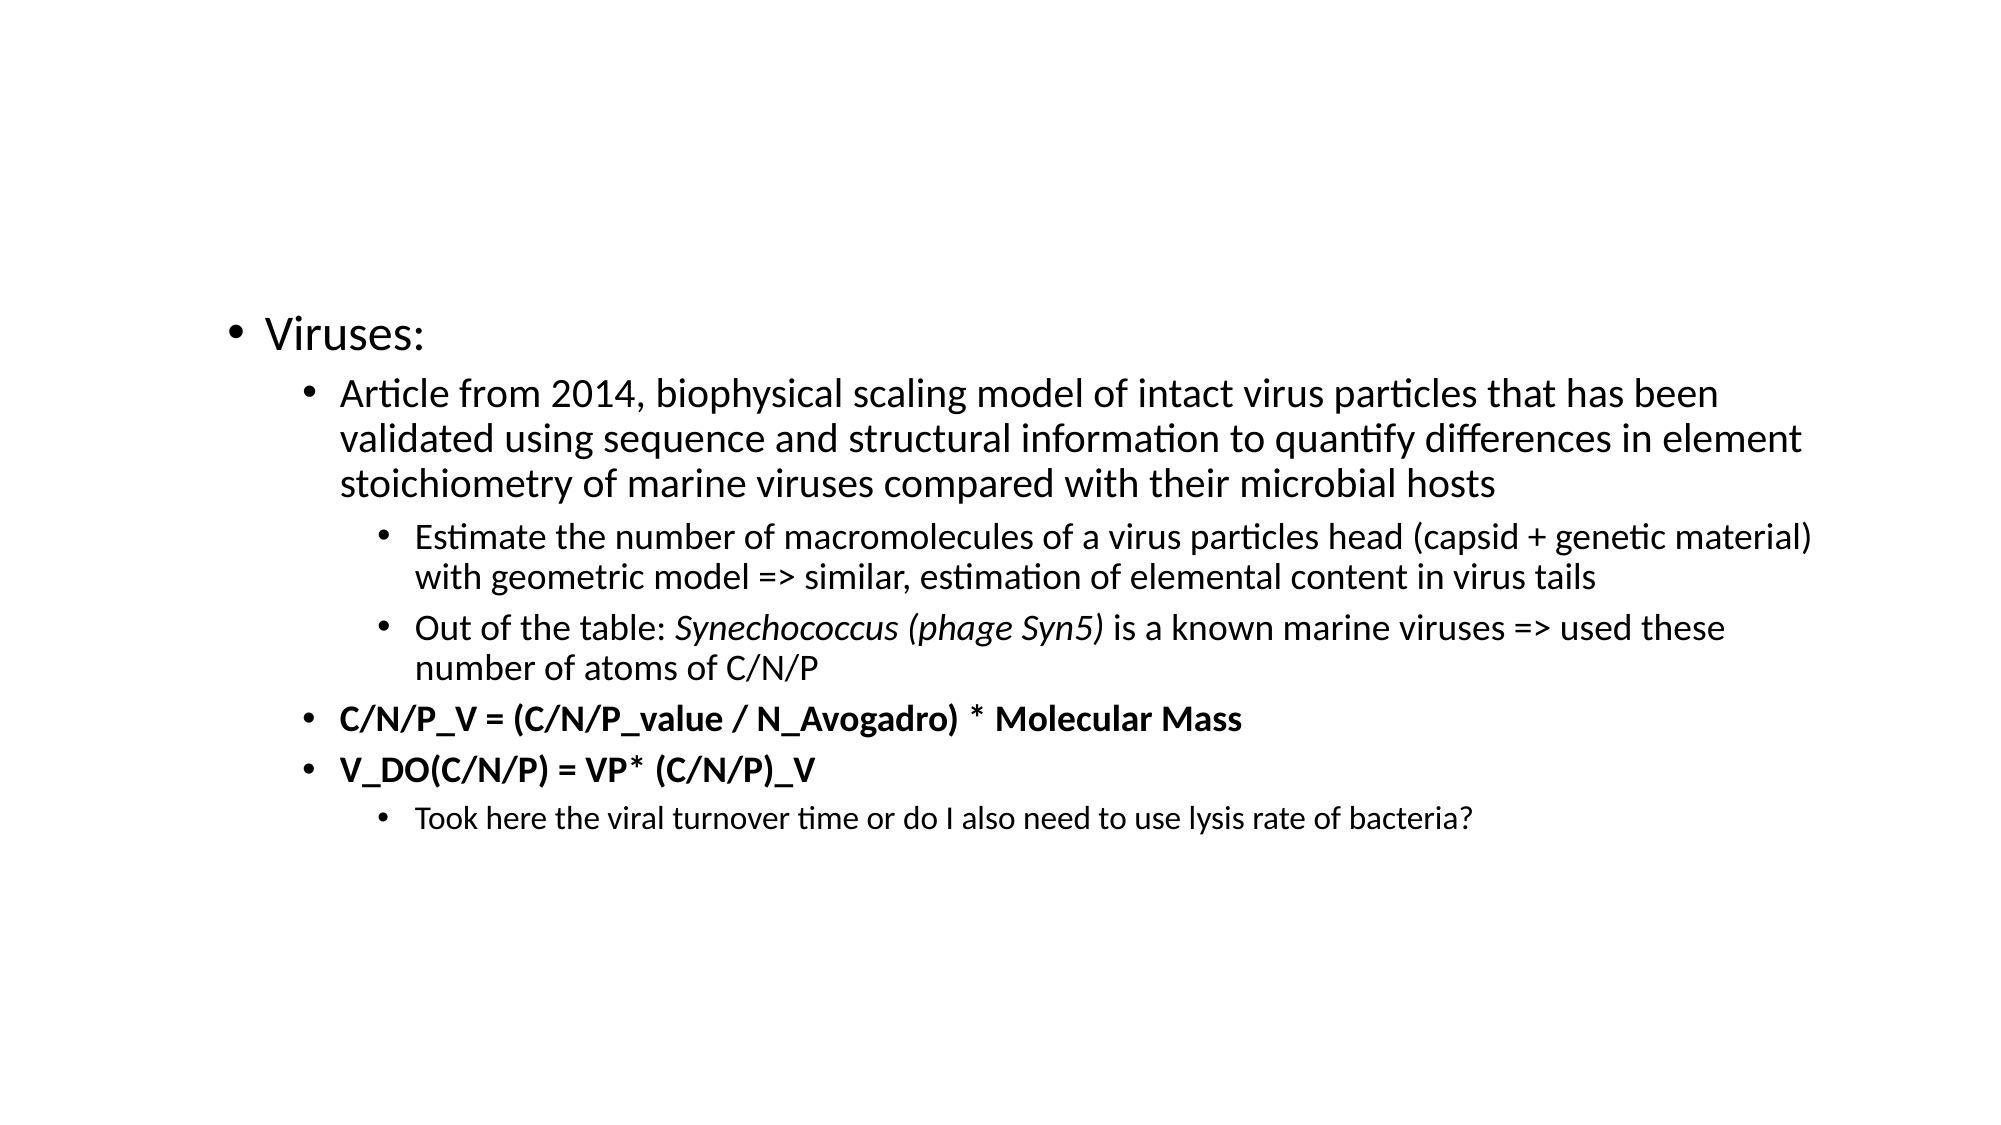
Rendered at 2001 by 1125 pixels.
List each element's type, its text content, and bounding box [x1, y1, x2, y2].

list Viruses: Article from 2014, biophysical scaling model of intact virus particles that has been validated using sequence and structural information to quantify differences in element stoichiometry of marine viruses compared with their microbial hosts Estimate the number of macromolecules of a virus particles head (capsid + genetic material) with geometric model => similar, estimation of elemental content in virus tails Out of the table: Synechococcus (phage Syn5) is a known marine viruses => used these number of atoms of C/N/P C/N/P_V = (C/N/P_value / N_Avogadro) * Molecular Mass V_DO(C/N/P) = VP* (C/N/P)_V Took here the viral turnover time or do I also need to use lysis rate of bacteria? [137, 299, 1863, 1014]
